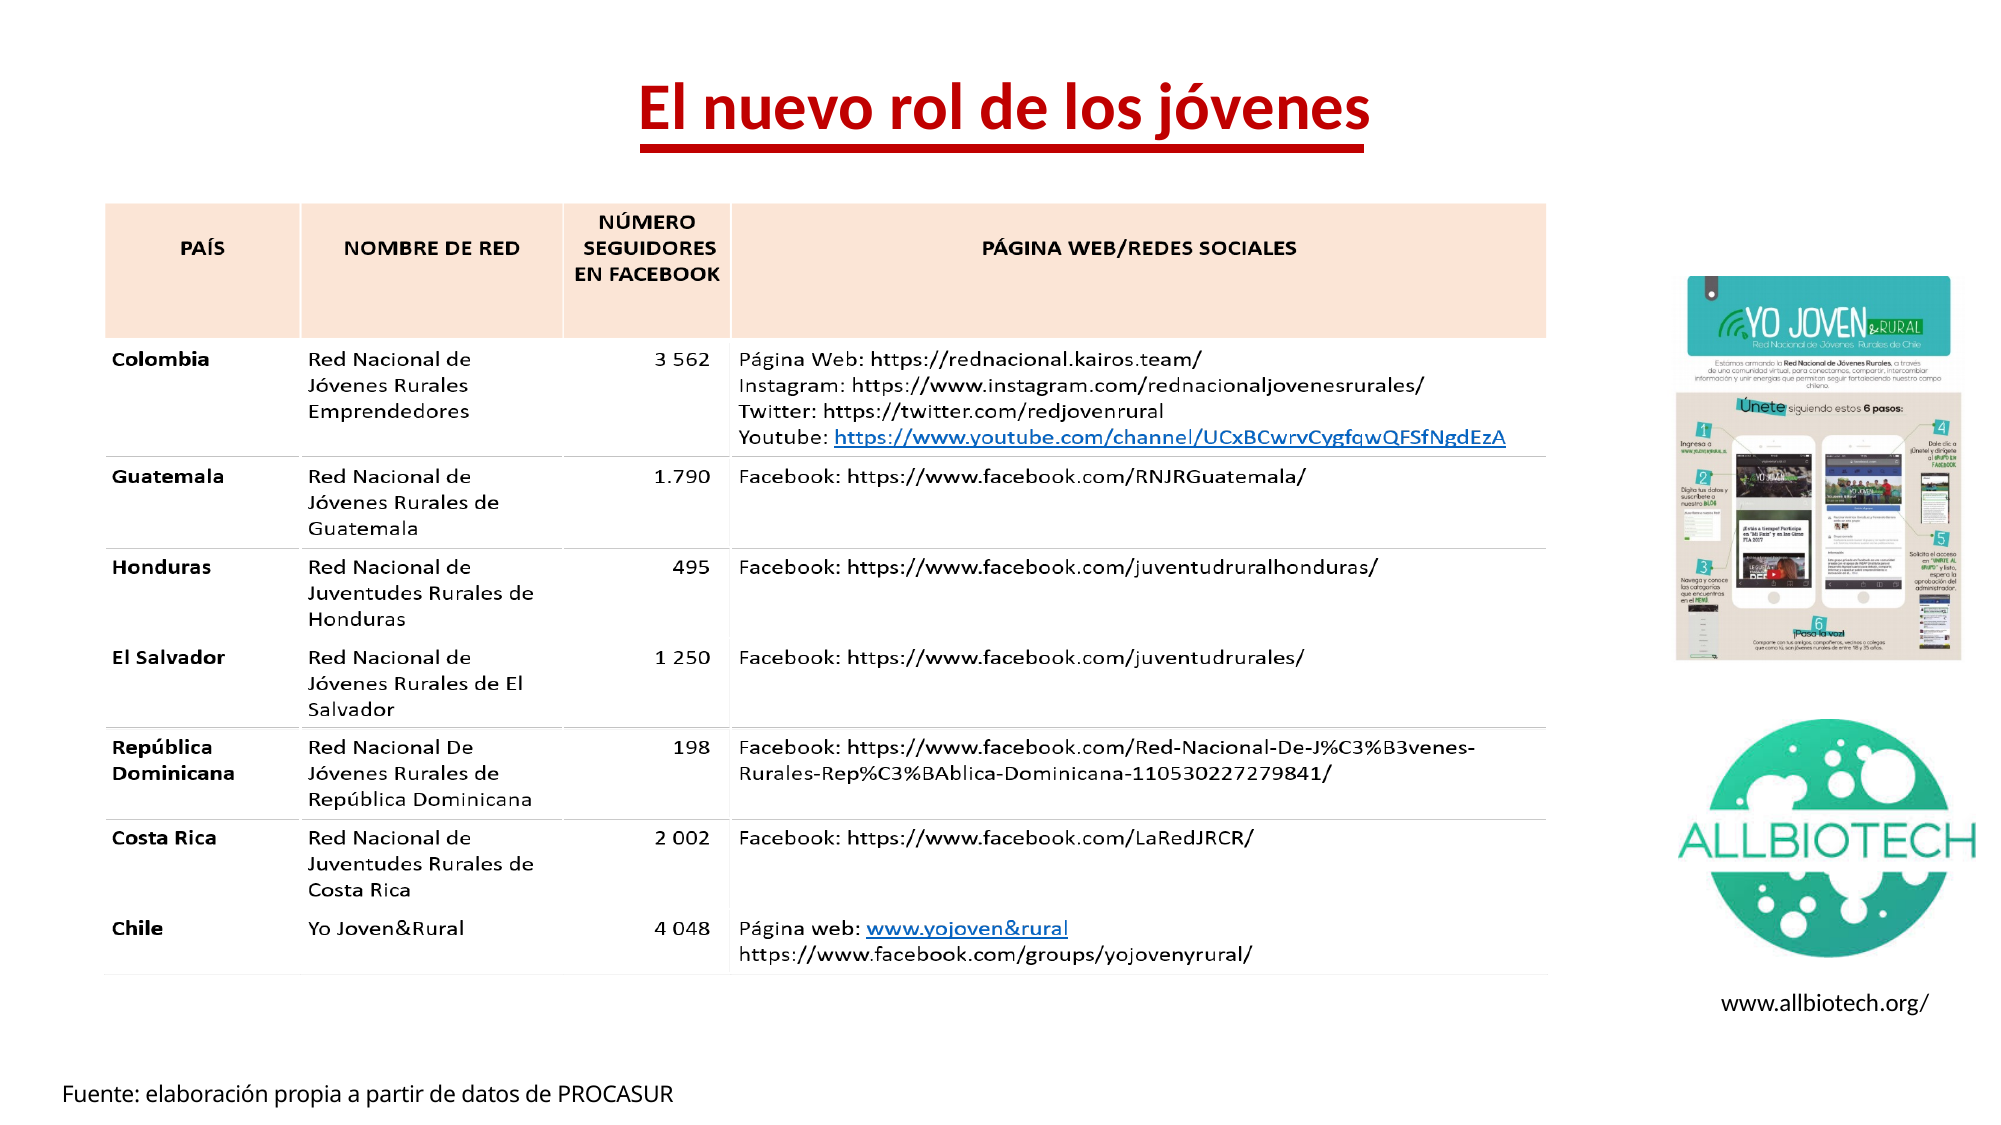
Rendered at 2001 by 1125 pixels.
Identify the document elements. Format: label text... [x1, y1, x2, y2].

picture [1667, 276, 1965, 663]
text_box Fuente: elaboración propia a partir de datos de PROCASUR [47, 1072, 884, 1115]
picture [1678, 719, 1976, 958]
text_box El nuevo rol de los jóvenes [158, 55, 1852, 151]
text_box www.allbiotech.org/ [1706, 979, 1945, 1024]
picture [103, 201, 1551, 980]
